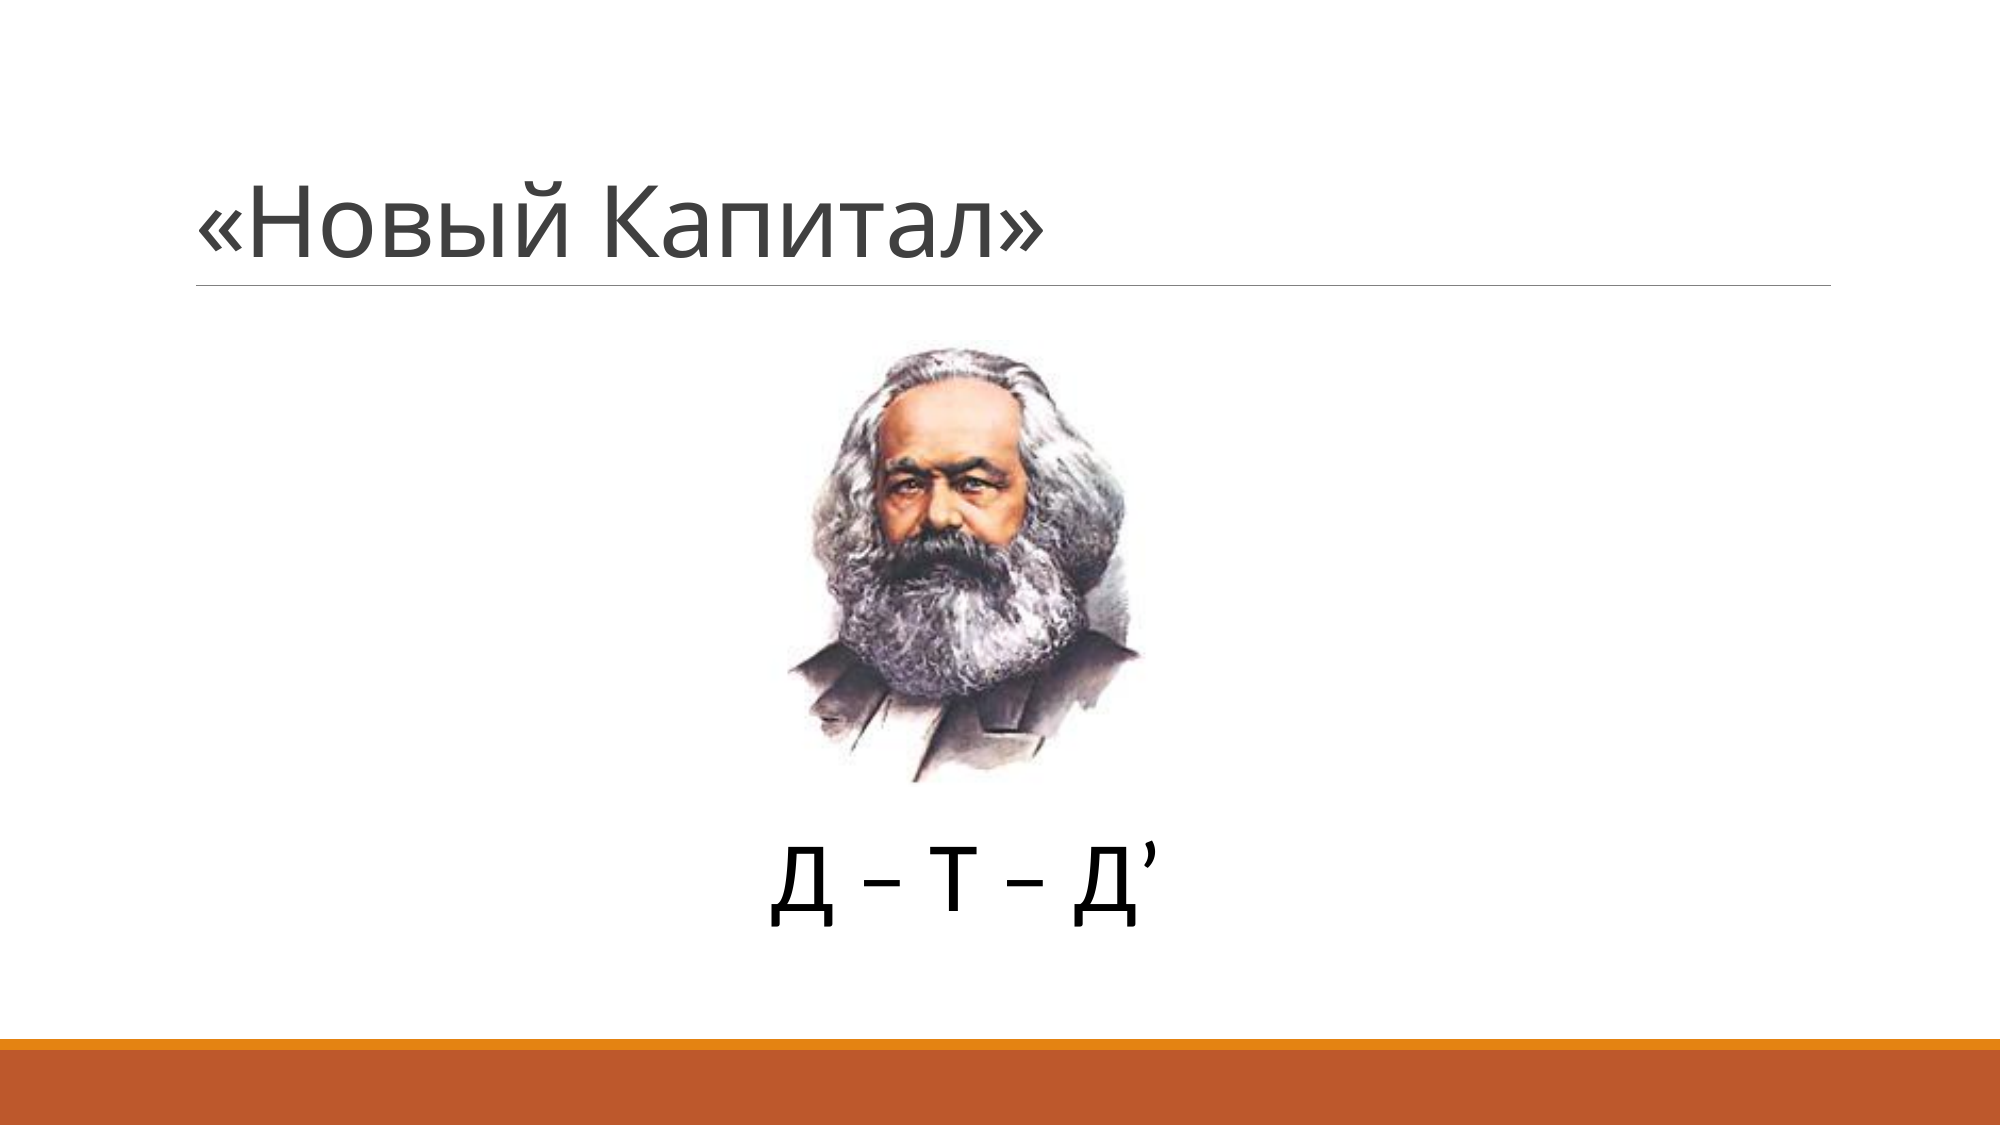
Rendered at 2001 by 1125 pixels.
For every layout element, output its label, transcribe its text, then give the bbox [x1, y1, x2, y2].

picture [668, 340, 1265, 787]
title «Новый Капитал» [180, 47, 1830, 285]
text_box Д – Т – Д’ [755, 804, 1178, 939]
